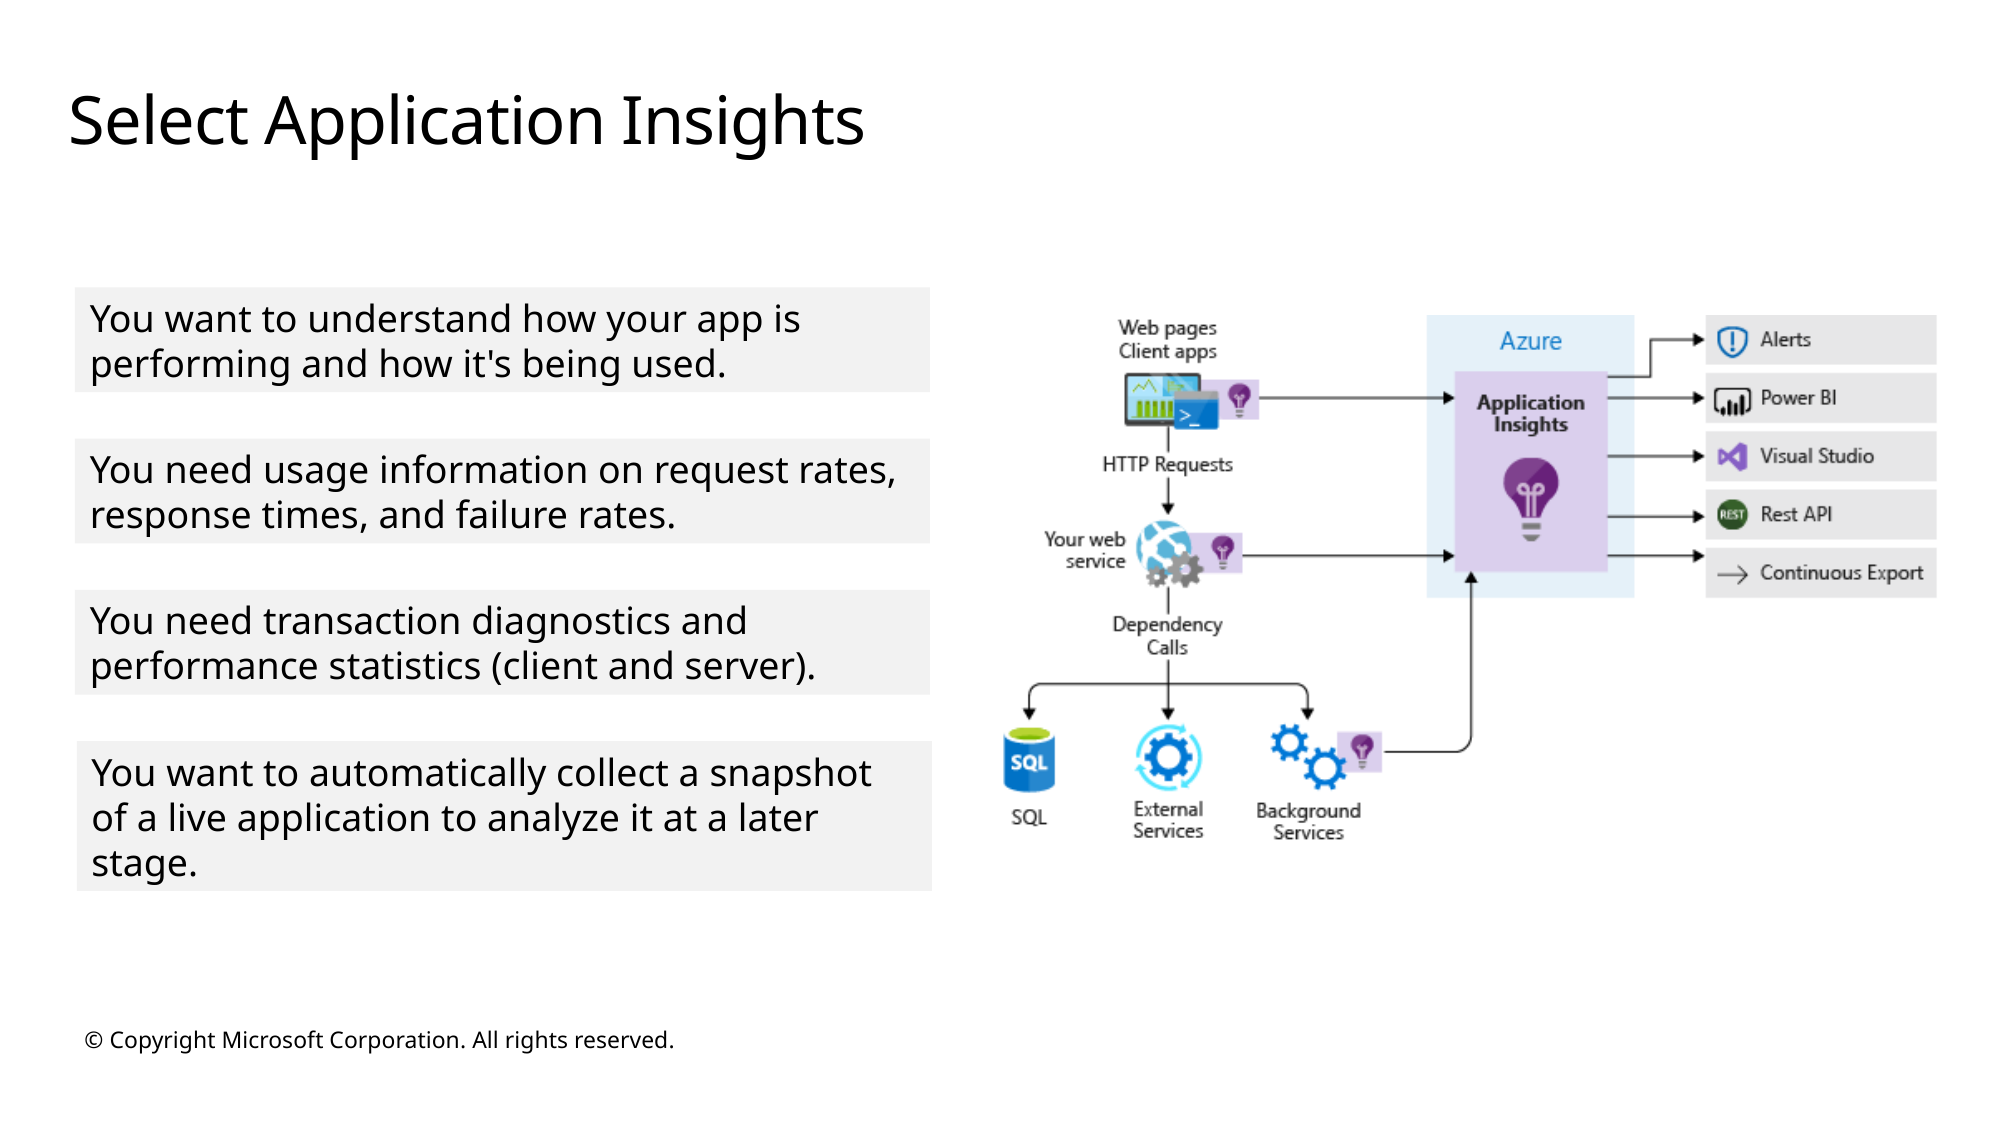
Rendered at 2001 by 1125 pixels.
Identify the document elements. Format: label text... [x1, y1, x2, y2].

text_box You want to understand how your app is performing and how it's being used. [74, 287, 930, 393]
text_box You need usage information on request rates, response times, and failure rates. [74, 438, 930, 544]
text_box You want to automatically collect a snapshot of a live application to analyze it at a later stage. [76, 741, 932, 891]
picture [1001, 315, 1943, 848]
title Select Application Insights [68, 72, 1930, 184]
text_box You need transaction diagnostics and performance statistics (client and server). [74, 589, 930, 695]
